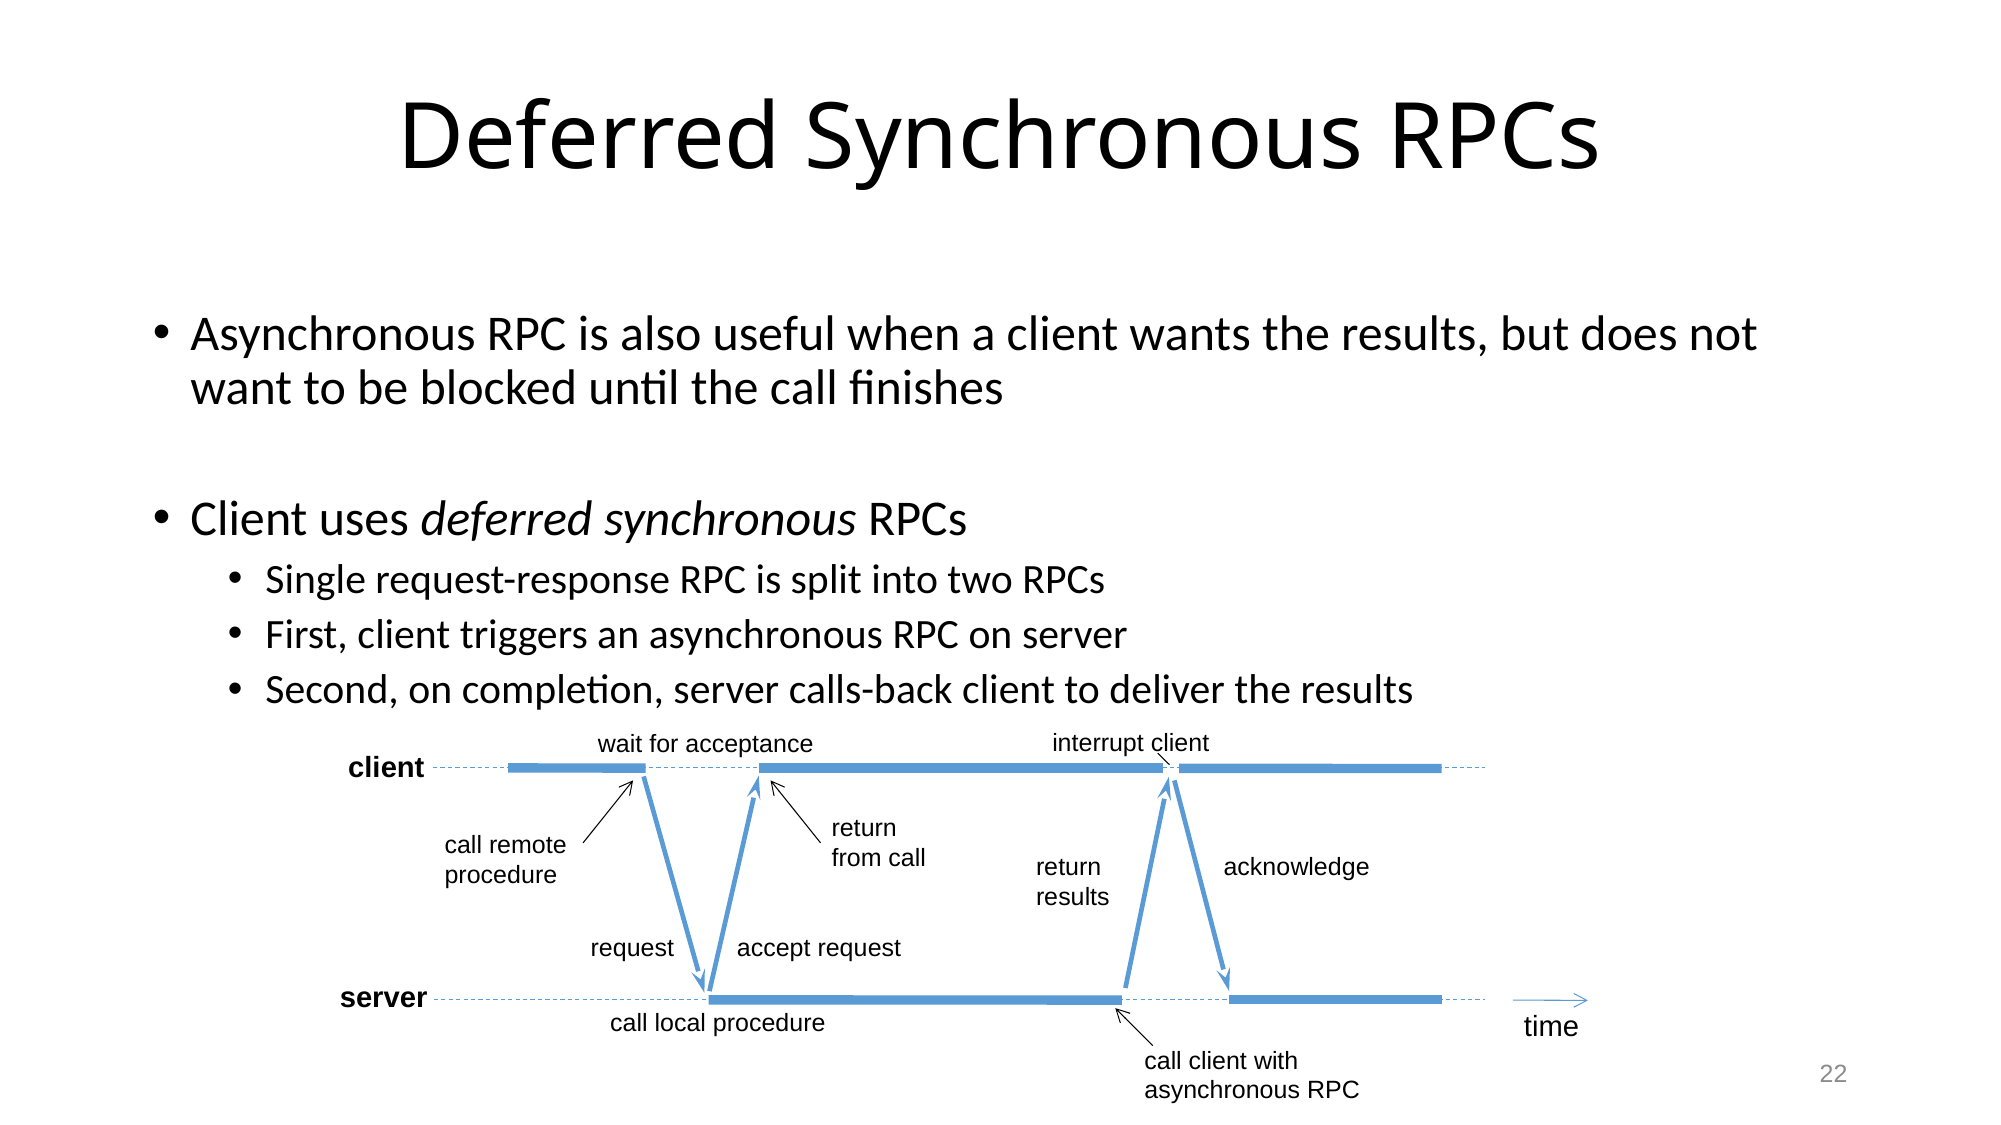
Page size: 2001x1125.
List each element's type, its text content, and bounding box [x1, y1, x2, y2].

list Asynchronous RPC is also useful when a client wants the results, but does not want to be blocked until the call finishes Client uses deferred synchronous RPCs Single request-response RPC is split into two RPCs First, client triggers an asynchronous RPC on server Second, on completion, server calls-back client to deliver the results [138, 299, 1863, 1043]
title Deferred Synchronous RPCs [324, 52, 1675, 226]
slide_number 22 [1595, 1042, 1863, 1103]
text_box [1157, 753, 1170, 765]
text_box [324, 718, 1595, 1113]
